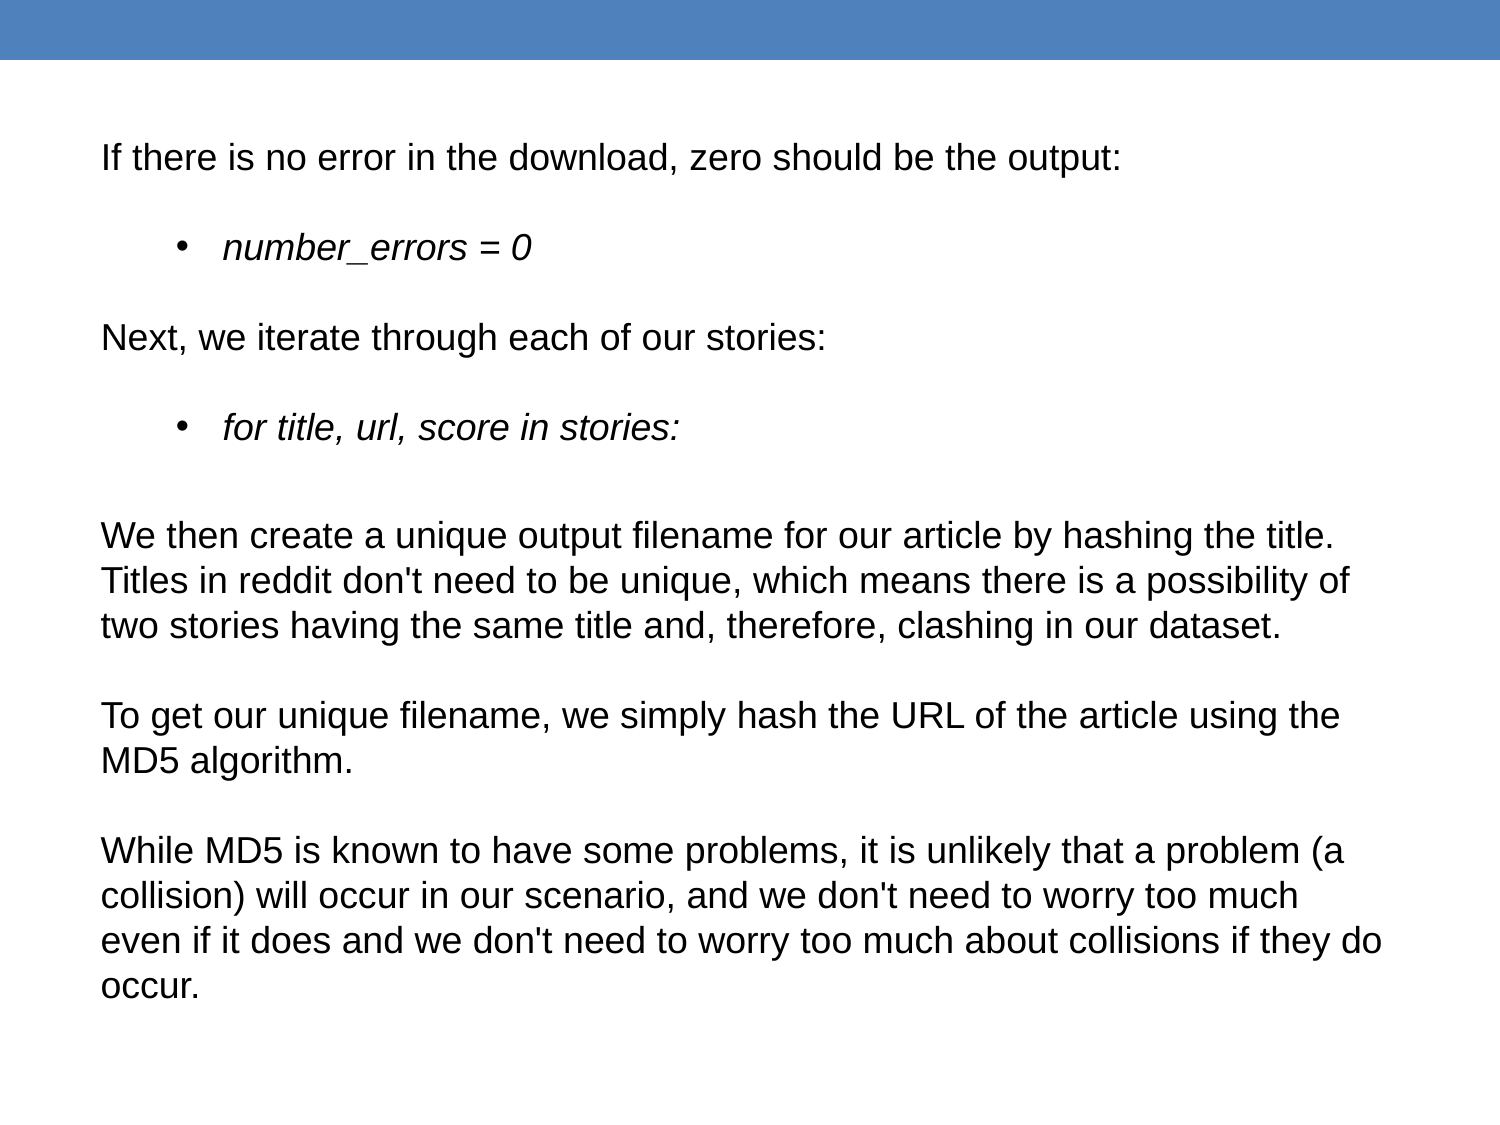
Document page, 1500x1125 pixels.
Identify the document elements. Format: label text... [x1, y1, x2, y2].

text_box We then create a unique output filename for our article by hashing the title. Titles in reddit don't need to be unique, which means there is a possibility of two stories having the same title and, therefore, clashing in our dataset. To get our unique filename, we simply hash the URL of the article using the MD5 algorithm. While MD5 is known to have some problems, it is unlikely that a problem (a collision) will occur in our scenario, and we don't need to worry too much even if it does and we don't need to worry too much about collisions if they do occur. [85, 458, 1401, 1014]
text_box If there is no error in the download, zero should be the output: number_errors = 0 Next, we iterate through each of our stories: for title, url, score in stories: [85, 125, 1401, 456]
